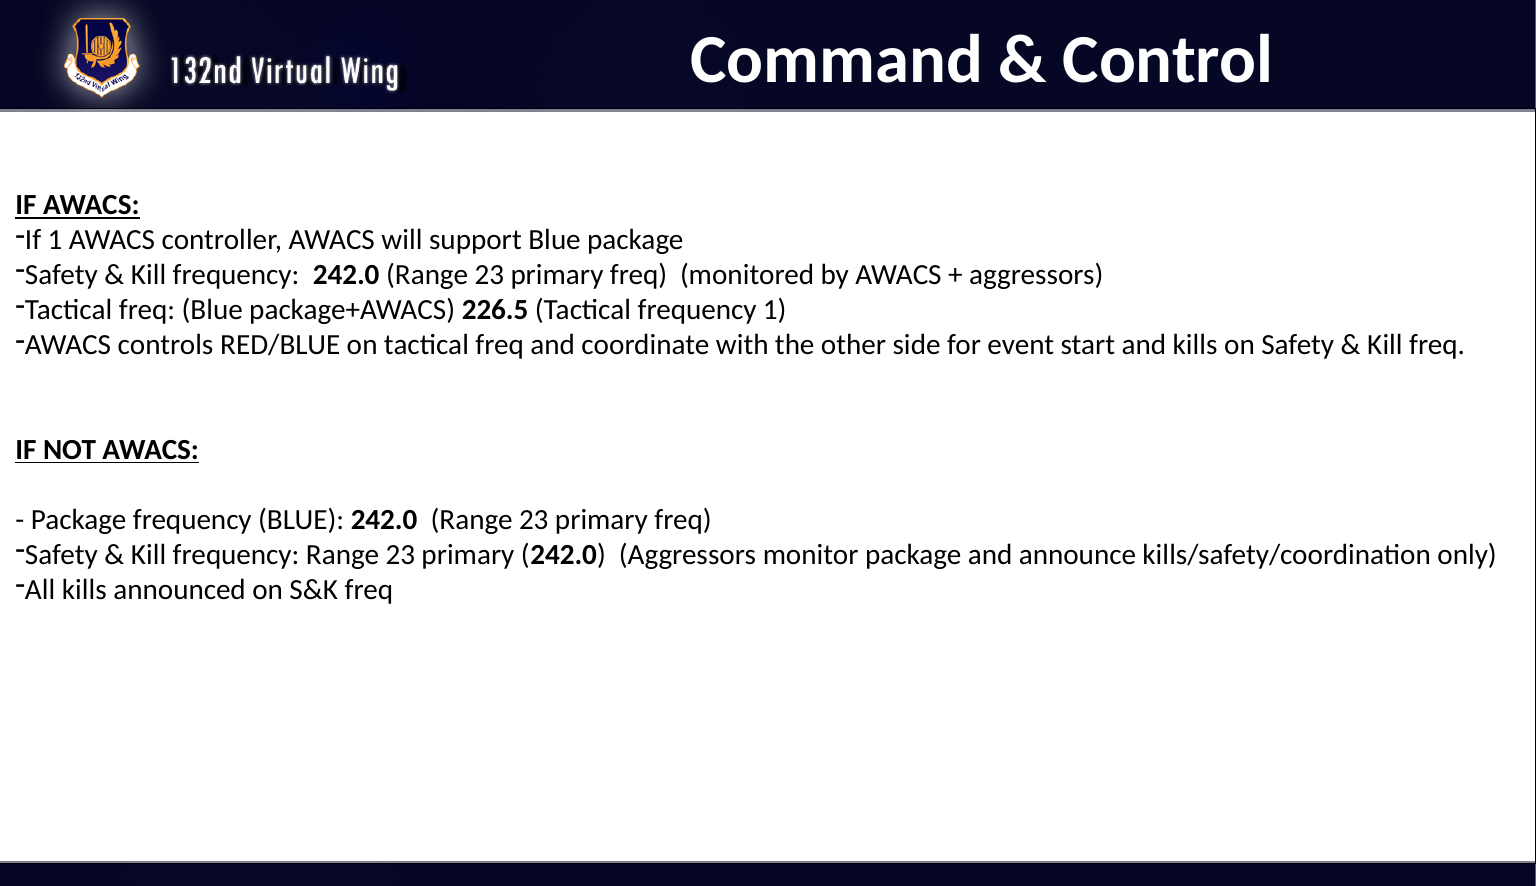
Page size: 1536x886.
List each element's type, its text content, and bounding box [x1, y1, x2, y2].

picture [0, 864, 1536, 886]
picture [0, 0, 429, 108]
text_box IF AWACS: If 1 AWACS controller, AWACS will support Blue package Safety & Kill frequency: 242.0 (Range 23 primary freq) (monitored by AWACS + aggressors) Tactical freq: (Blue package+AWACS) 226.5 (Tactical frequency 1) AWACS controls RED/BLUE on tactical freq and coordinate with the other side for event start and kills on Safety & Kill freq. IF NOT AWACS: - Package frequency (BLUE): 242.0 (Range 23 primary freq) Safety & Kill frequency: Range 23 primary (242.0) (Aggressors monitor package and announce kills/safety/coordination only) All kills announced on S&K freq [0, 108, 1536, 864]
text_box Command & Control [429, 0, 1536, 108]
